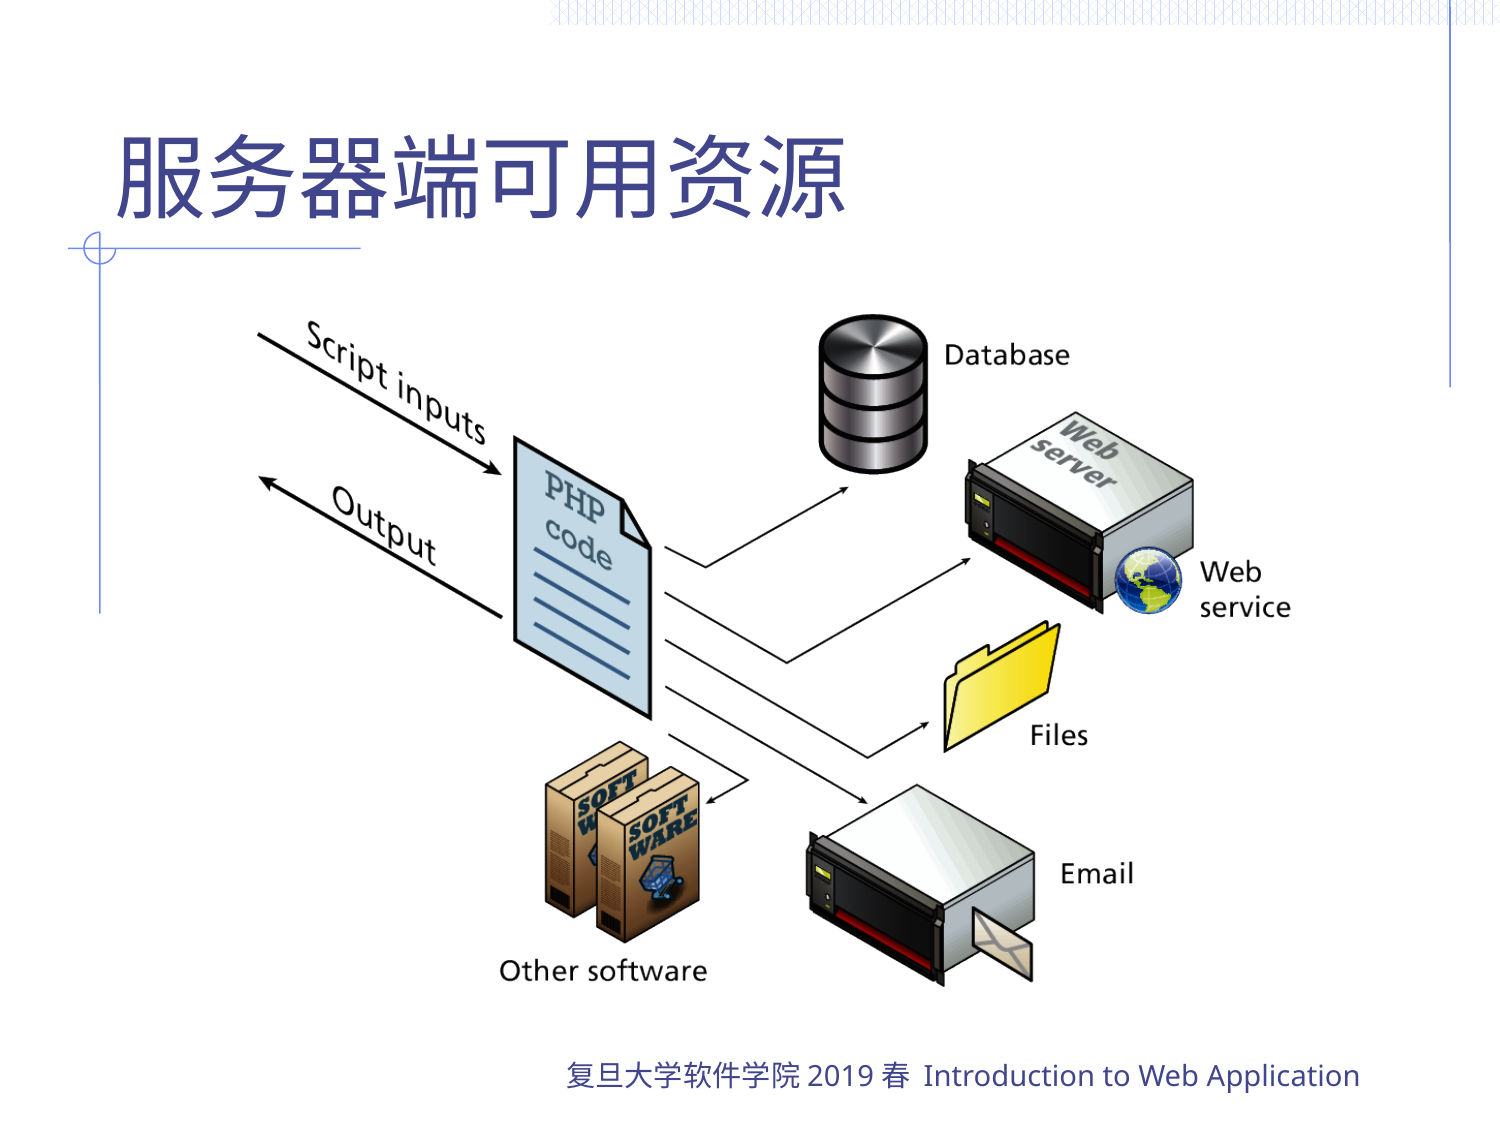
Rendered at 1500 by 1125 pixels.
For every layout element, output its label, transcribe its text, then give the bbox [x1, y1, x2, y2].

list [257, 312, 1293, 988]
title 服务器端可用资源 [99, 50, 1375, 238]
